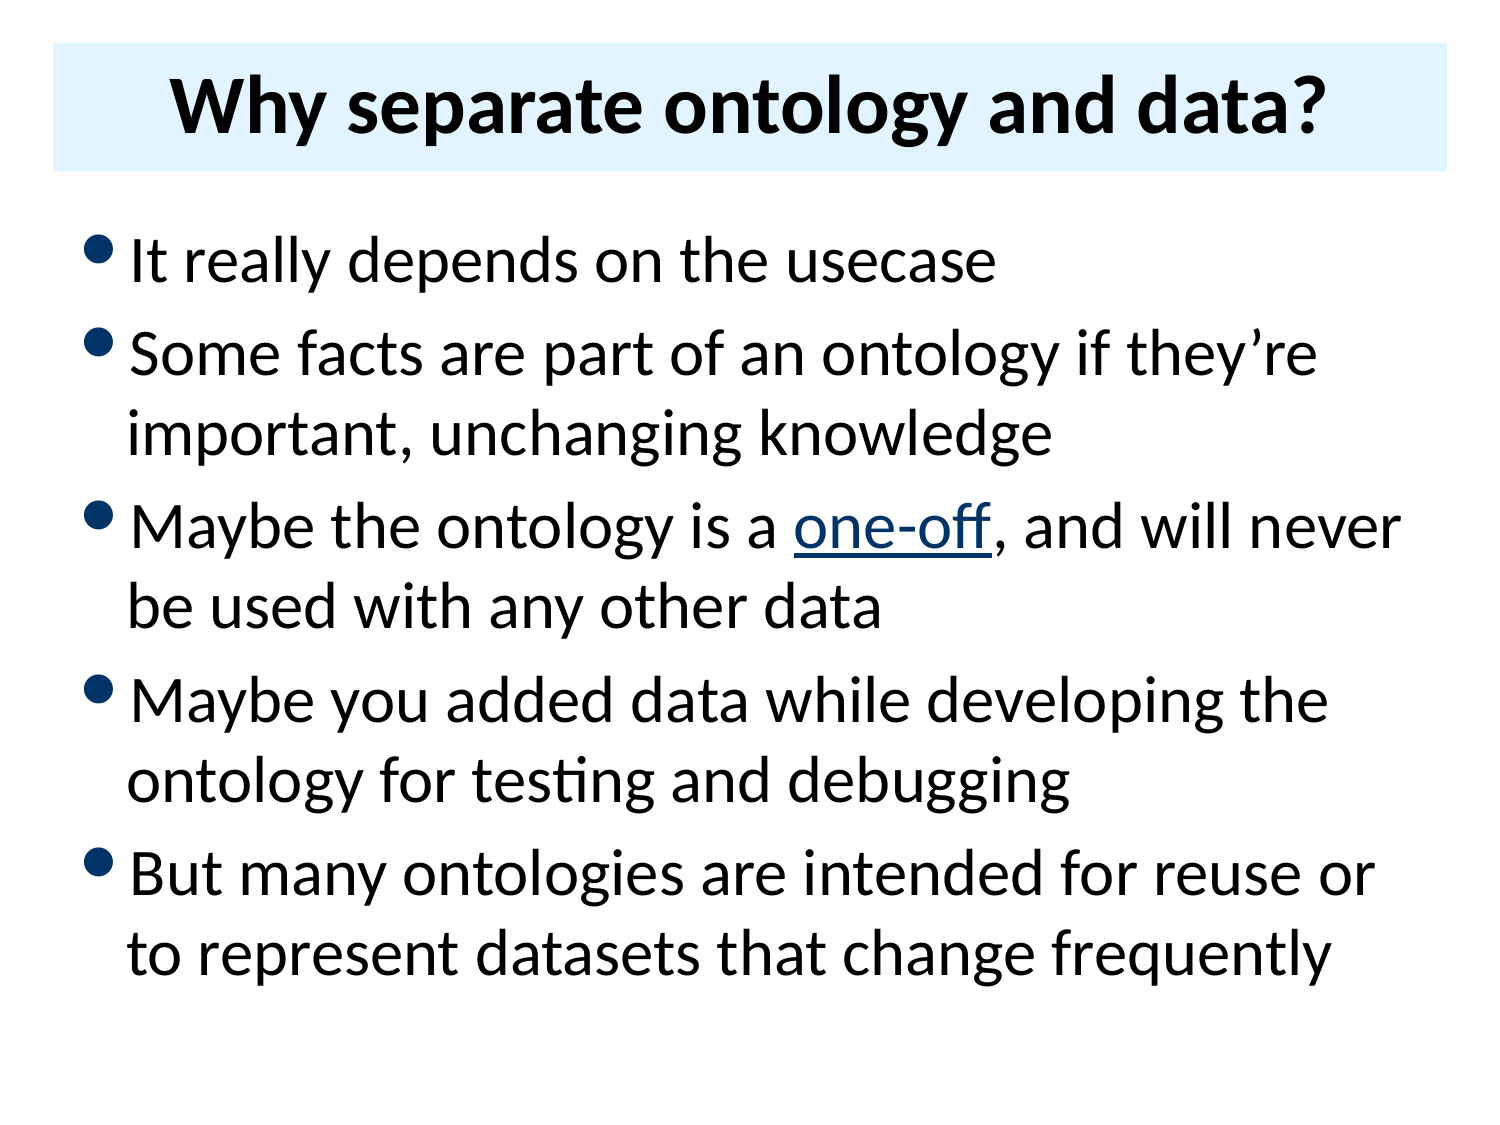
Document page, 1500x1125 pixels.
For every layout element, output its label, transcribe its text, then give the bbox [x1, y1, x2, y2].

list It really depends on the usecase Some facts are part of an ontology if they’re important, unchanging knowledge Maybe the ontology is a one-off, and will never be used with any other data Maybe you added data while developing the ontology for testing and debugging But many ontologies are intended for reuse or to represent datasets that change frequently [64, 208, 1436, 1059]
title Why separate ontology and data? [53, 42, 1447, 172]
